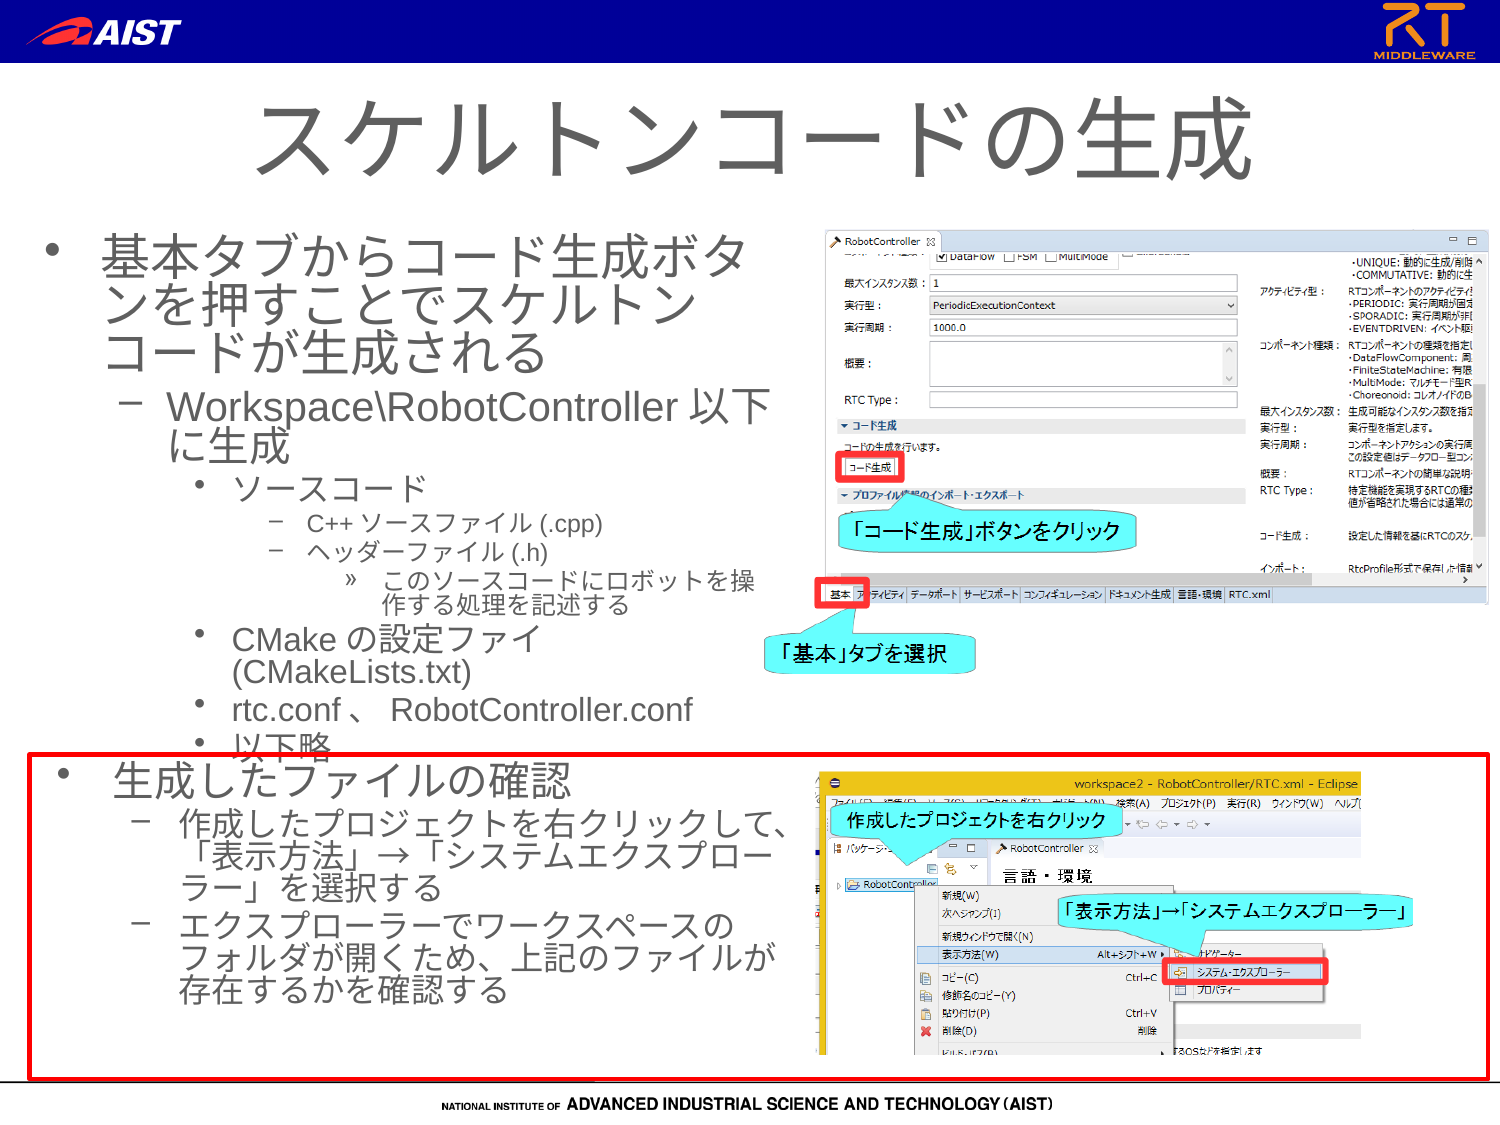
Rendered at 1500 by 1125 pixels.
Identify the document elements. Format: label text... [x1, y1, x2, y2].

picture [815, 771, 1413, 1055]
text_box [27, 752, 1490, 1081]
text_box 生成したファイルの確認 作成したプロジェクトを右クリックして、「表示方法」→「システムエクスプローラー」を選択する エクスプローラーでワークスペースのフォルダが開くため、上記のファイルが存在するかを確認する [41, 756, 804, 1125]
text_box 基本タブからコード生成ボタンを押すことでスケルトンコードが生成される Workspace\RobotController以下に生成 ソースコード C++ソースファイル(.cpp) ヘッダーファイル(.h) このソースコードにロボットを操作する処理を記述する CMakeの設定ファイ(CMakeLists.txt) rtc.conf、RobotController.conf 以下略 [29, 230, 791, 752]
picture [0, 0, 1500, 63]
title スケルトンコードの生成 [29, 66, 1474, 208]
picture [804, 1097, 1052, 1110]
picture [764, 229, 1489, 675]
